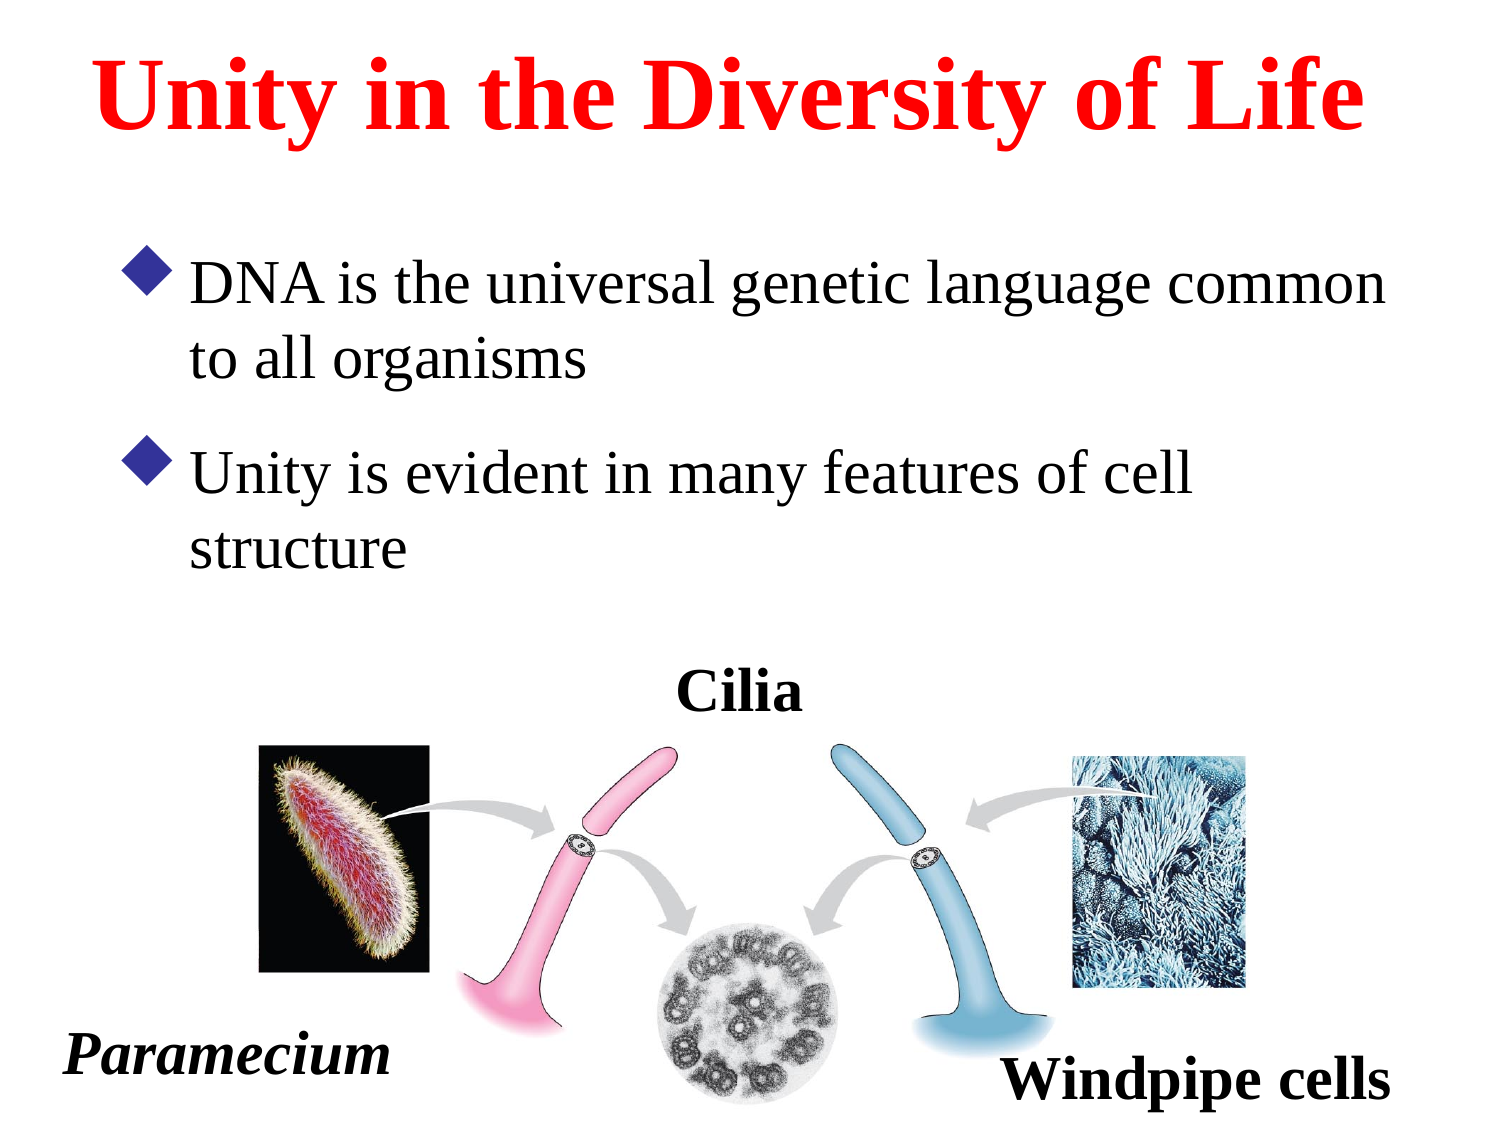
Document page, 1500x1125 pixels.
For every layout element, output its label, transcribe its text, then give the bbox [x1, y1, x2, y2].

list DNA is the universal genetic language common to all organisms Unity is evident in many features of cell structure [24, 233, 1426, 601]
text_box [62, 648, 1500, 1113]
title Unity in the Diversity of Life [74, 31, 1401, 163]
